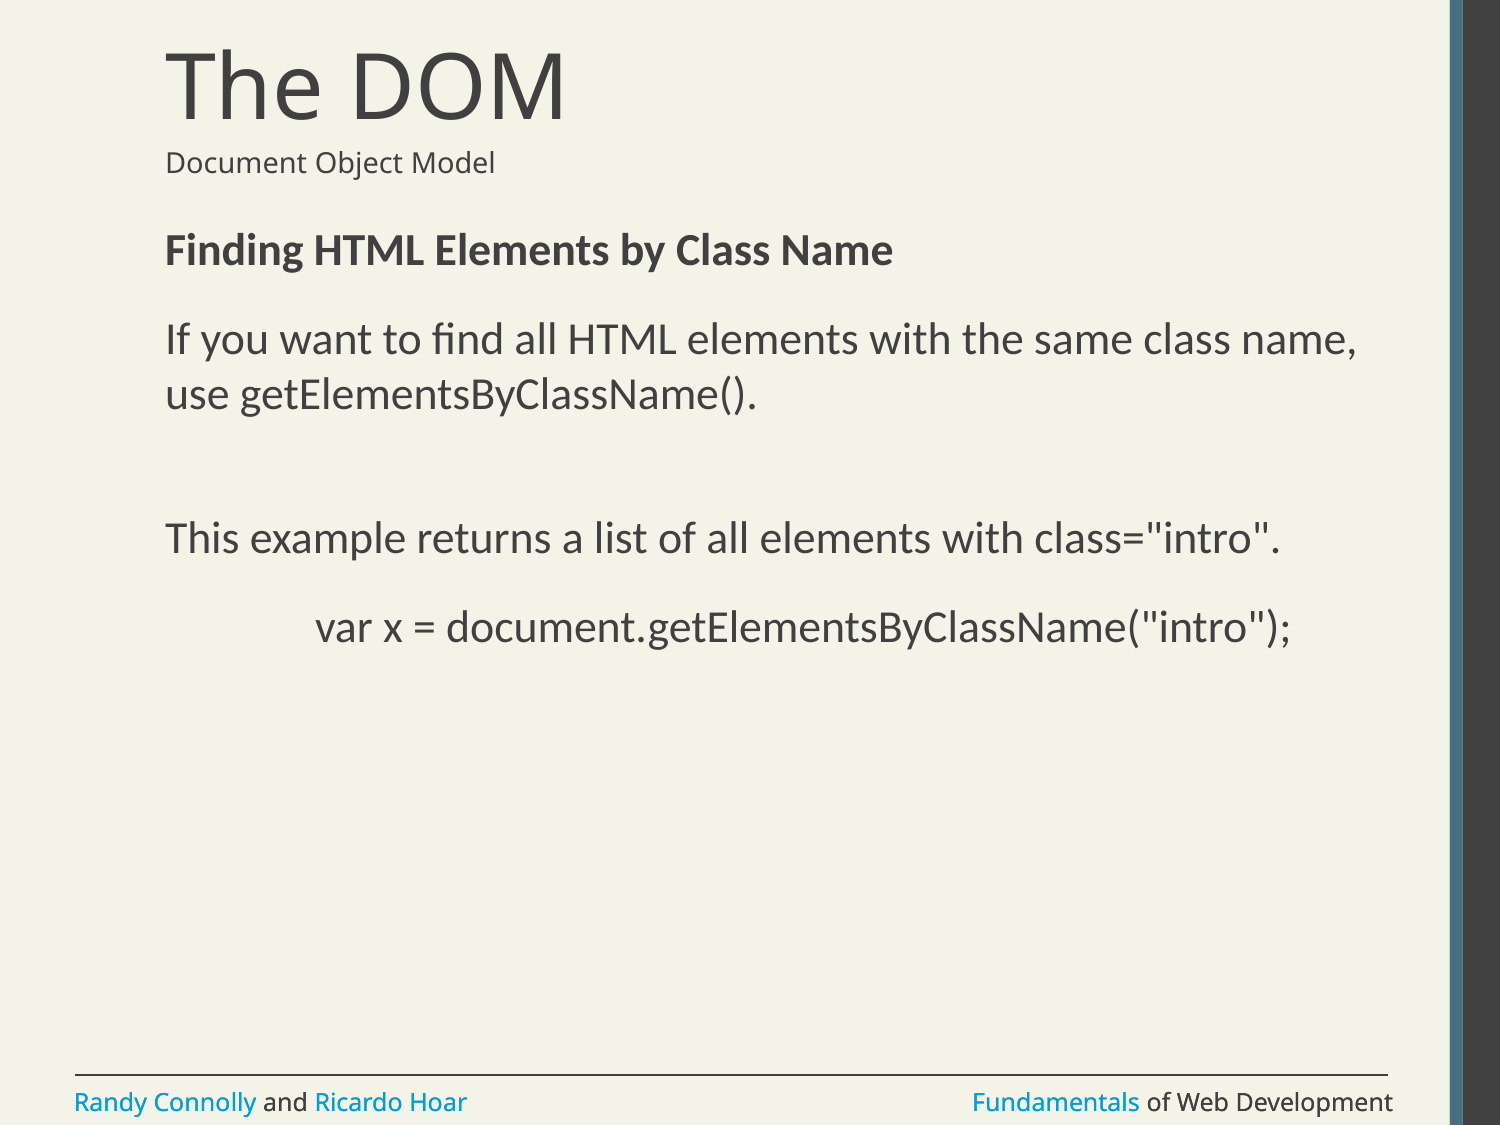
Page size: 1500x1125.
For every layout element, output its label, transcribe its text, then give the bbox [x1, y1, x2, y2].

list Document Object Model [150, 137, 1200, 188]
title The DOM [150, 20, 1425, 188]
list Finding HTML Elements by Class Name If you want to find all HTML elements with the same class name, use getElementsByClassName(). This example returns a list of all elements with class="intro". var x = document.getElementsByClassName("intro"); [150, 212, 1425, 1013]
